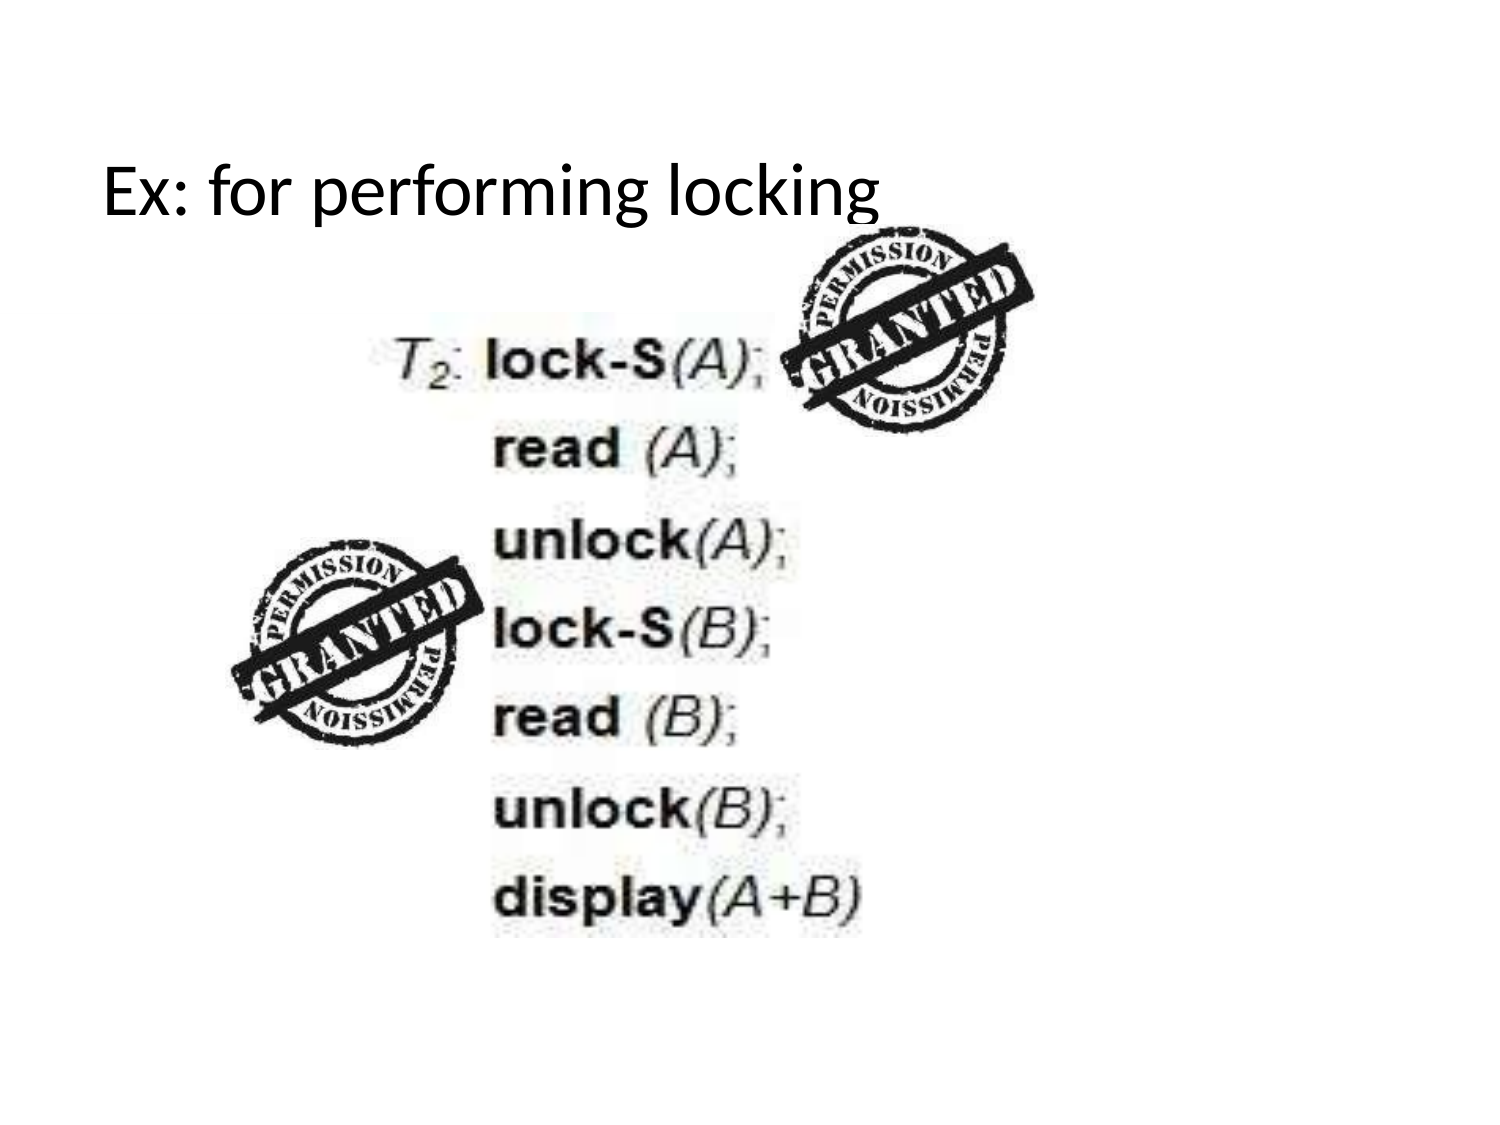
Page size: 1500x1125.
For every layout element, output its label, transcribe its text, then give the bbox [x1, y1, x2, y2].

text_box [225, 537, 488, 750]
title Ex: for performing locking [100, 138, 888, 329]
text_box [774, 224, 1038, 437]
text_box [0, 312, 1013, 938]
